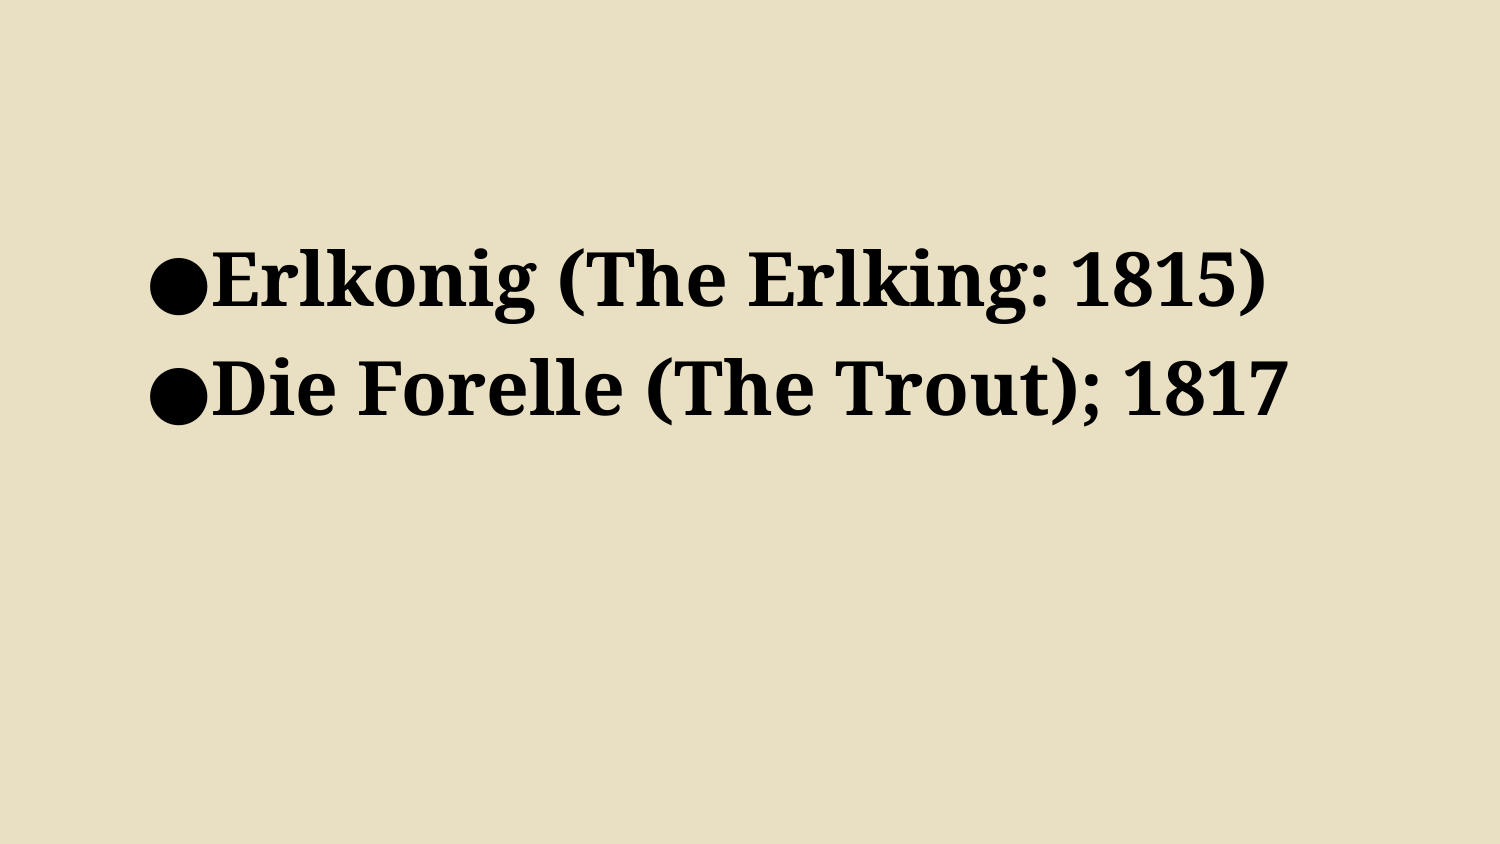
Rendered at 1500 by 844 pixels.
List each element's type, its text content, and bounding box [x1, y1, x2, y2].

list Erlkonig (The Erlking: 1815) Die Forelle (The Trout); 1817 [131, 234, 1369, 760]
